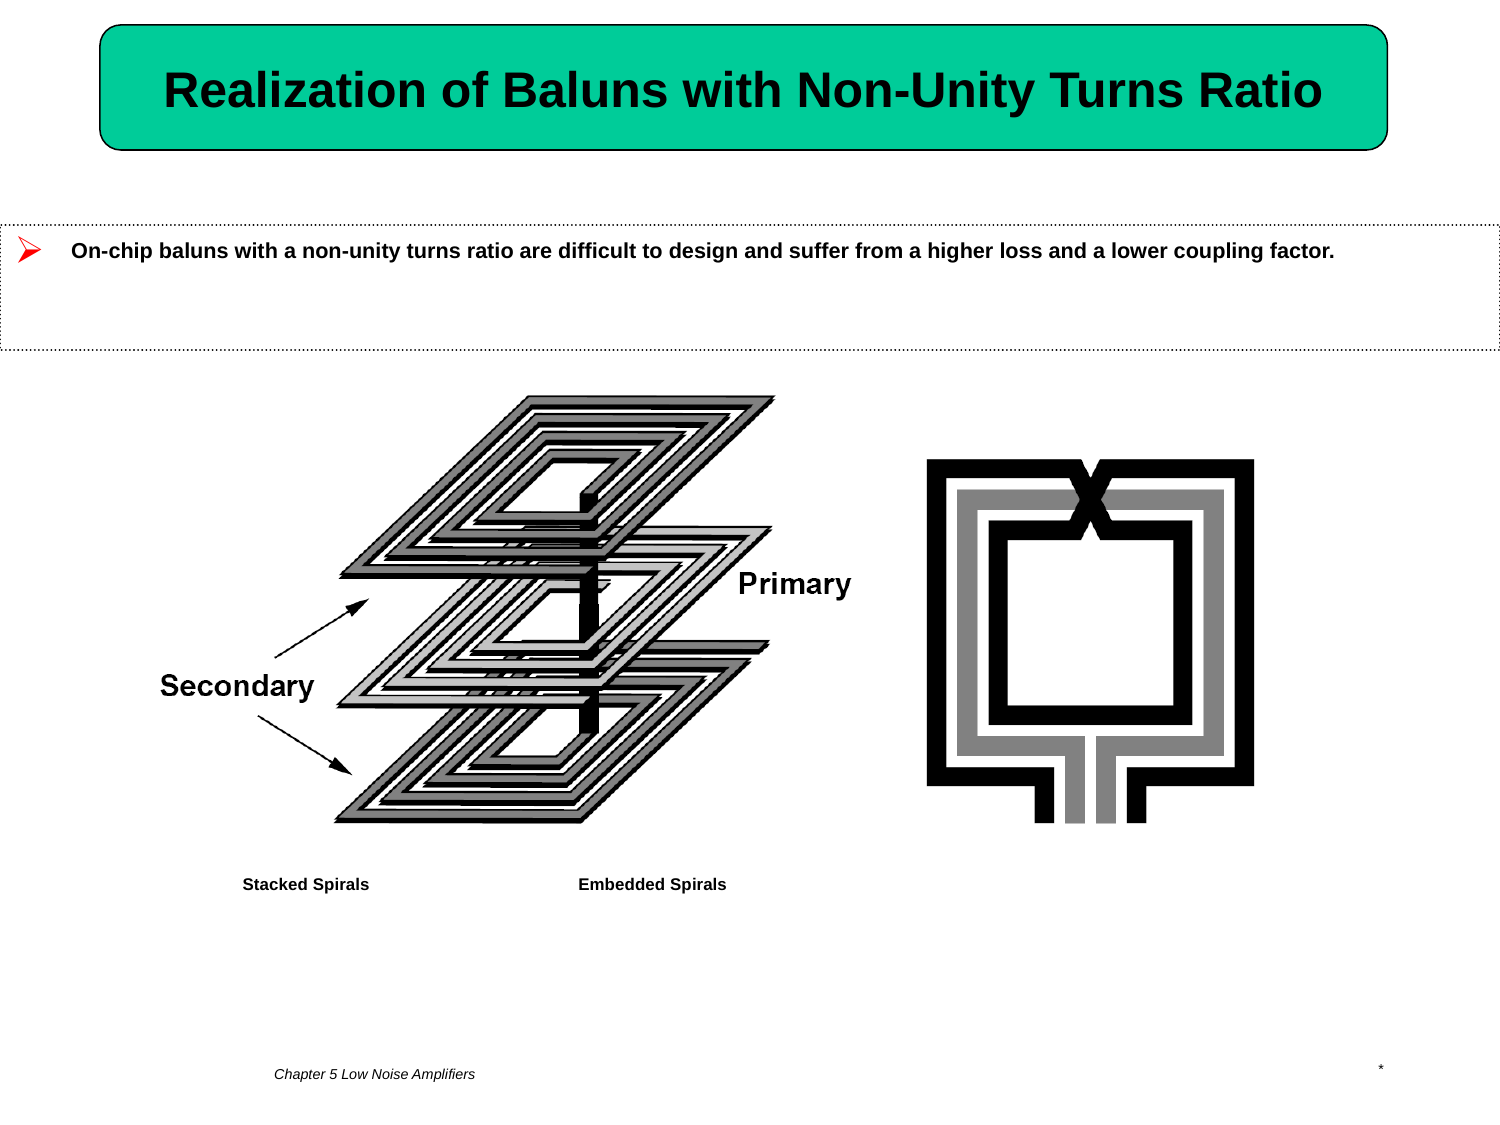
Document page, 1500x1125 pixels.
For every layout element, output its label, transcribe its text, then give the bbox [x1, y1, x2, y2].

title Realization of Baluns with Non-Unity Turns Ratio [99, 24, 1388, 151]
picture [137, 387, 1263, 832]
text_box On-chip baluns with a non-unity turns ratio are difficult to design and suffer from a higher loss and a lower coupling factor. [0, 224, 1500, 350]
text_box Stacked Spirals Embedded Spirals [0, 862, 1500, 913]
